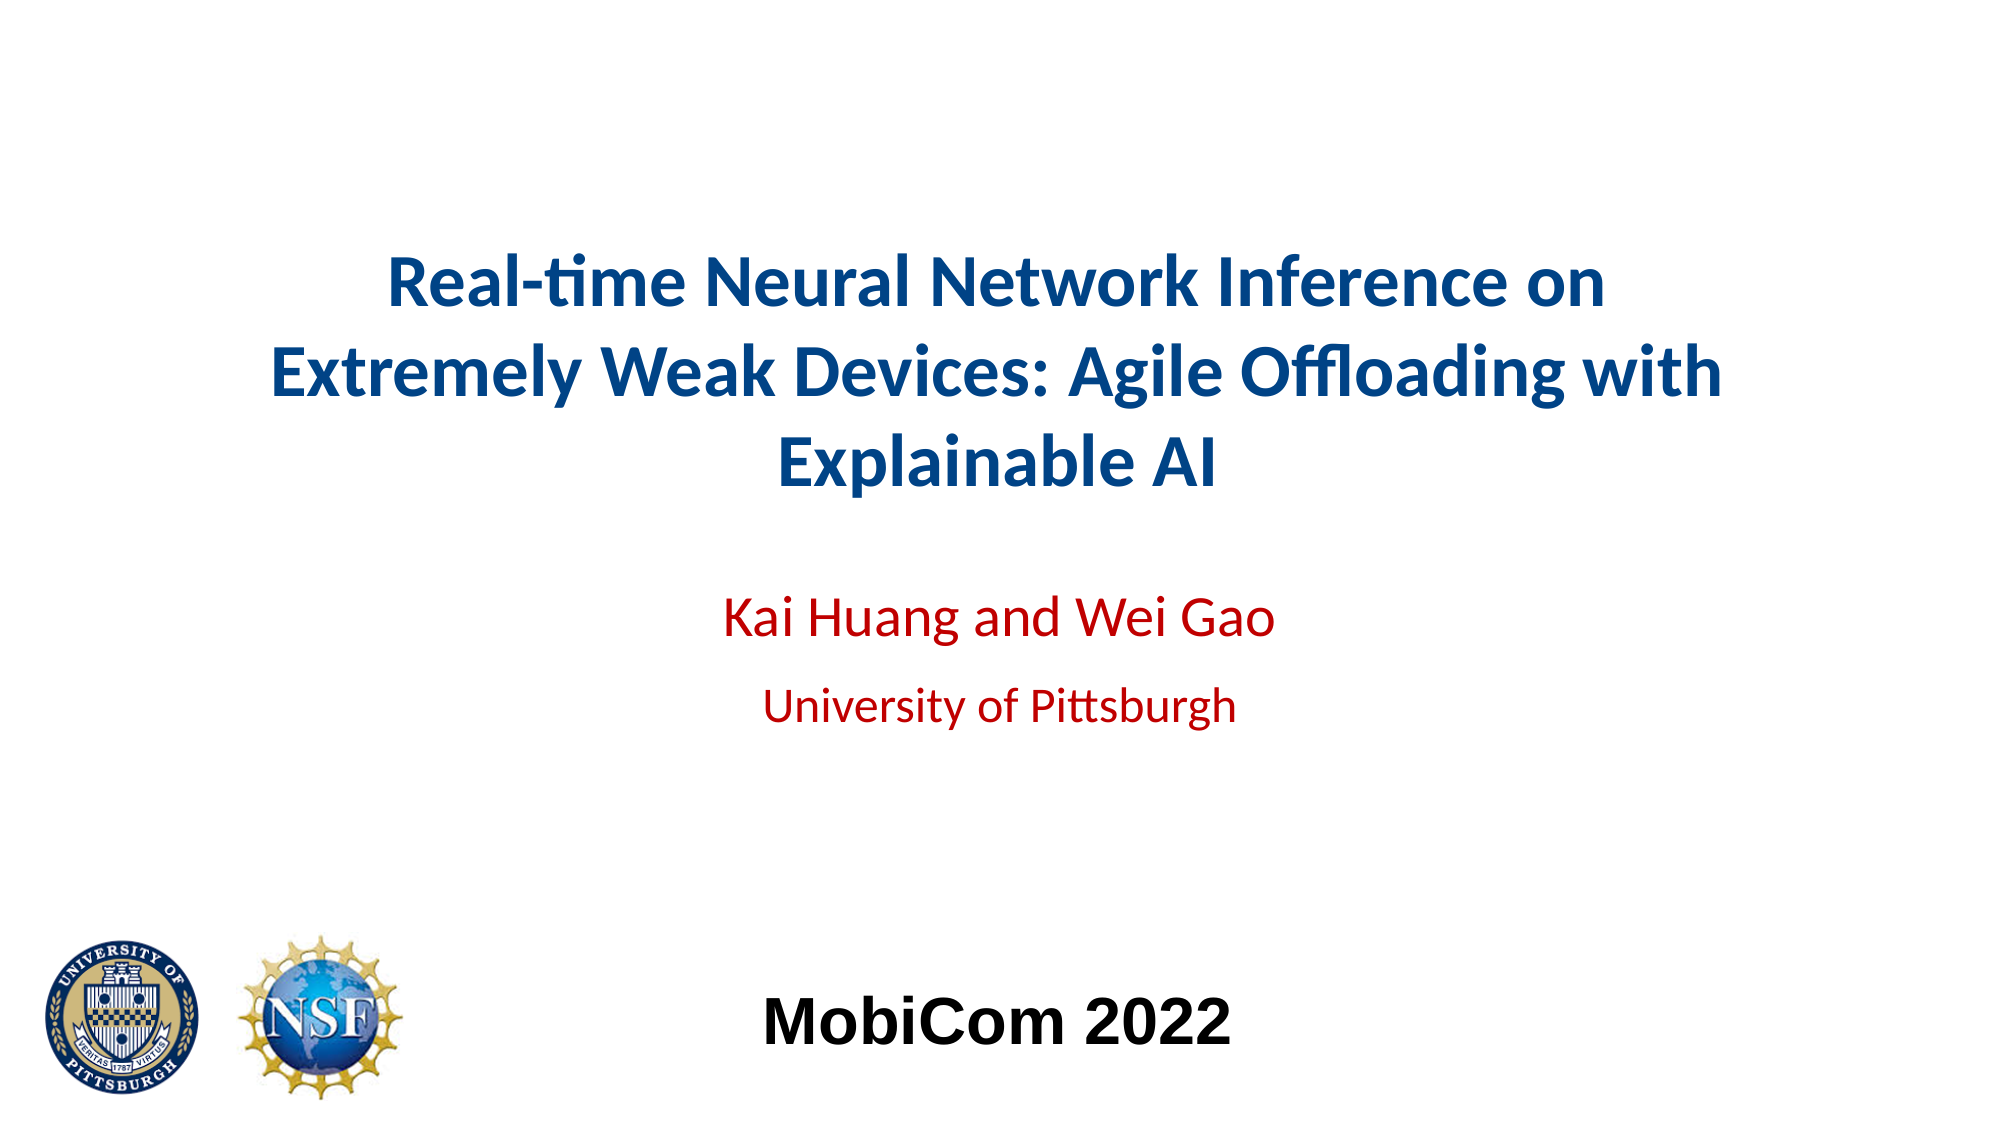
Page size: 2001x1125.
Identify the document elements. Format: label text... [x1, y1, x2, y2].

text_box Kai Huang and Wei Gao [675, 570, 1325, 656]
text_box University of Pittsburgh [661, 664, 1339, 740]
picture [37, 924, 206, 1112]
picture [236, 932, 405, 1102]
text_box MobiCom 2022 [733, 970, 1262, 1065]
title Real-time Neural Network Inference on Extremely Weak Devices: Agile Offloading with Explainable AI [218, 170, 1778, 563]
